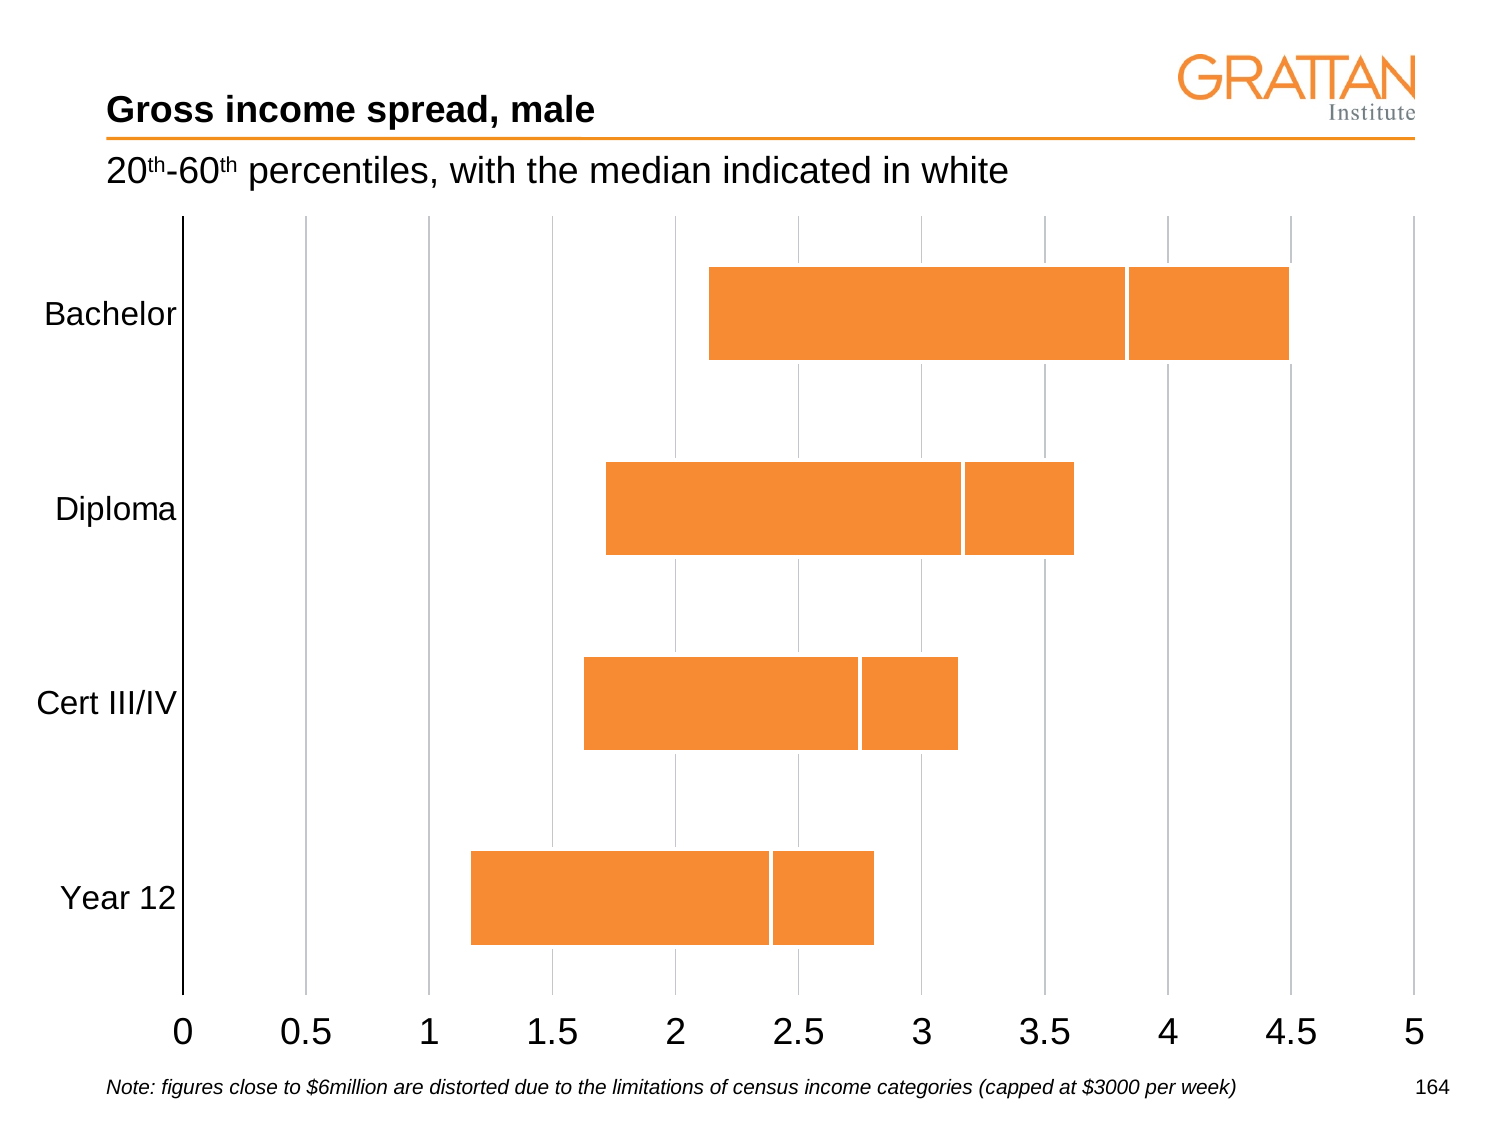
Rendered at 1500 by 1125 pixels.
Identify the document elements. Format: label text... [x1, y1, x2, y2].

chart [0, 193, 1500, 1074]
list Note: figures close to $6million are distorted due to the limitations of census income categories (capped at $3000 per week) [105, 1083, 1367, 1100]
list 20th-60th percentiles, with the median indicated in white [105, 145, 1416, 192]
title Gross income spread, male [105, 84, 1154, 131]
picture [1178, 54, 1415, 120]
